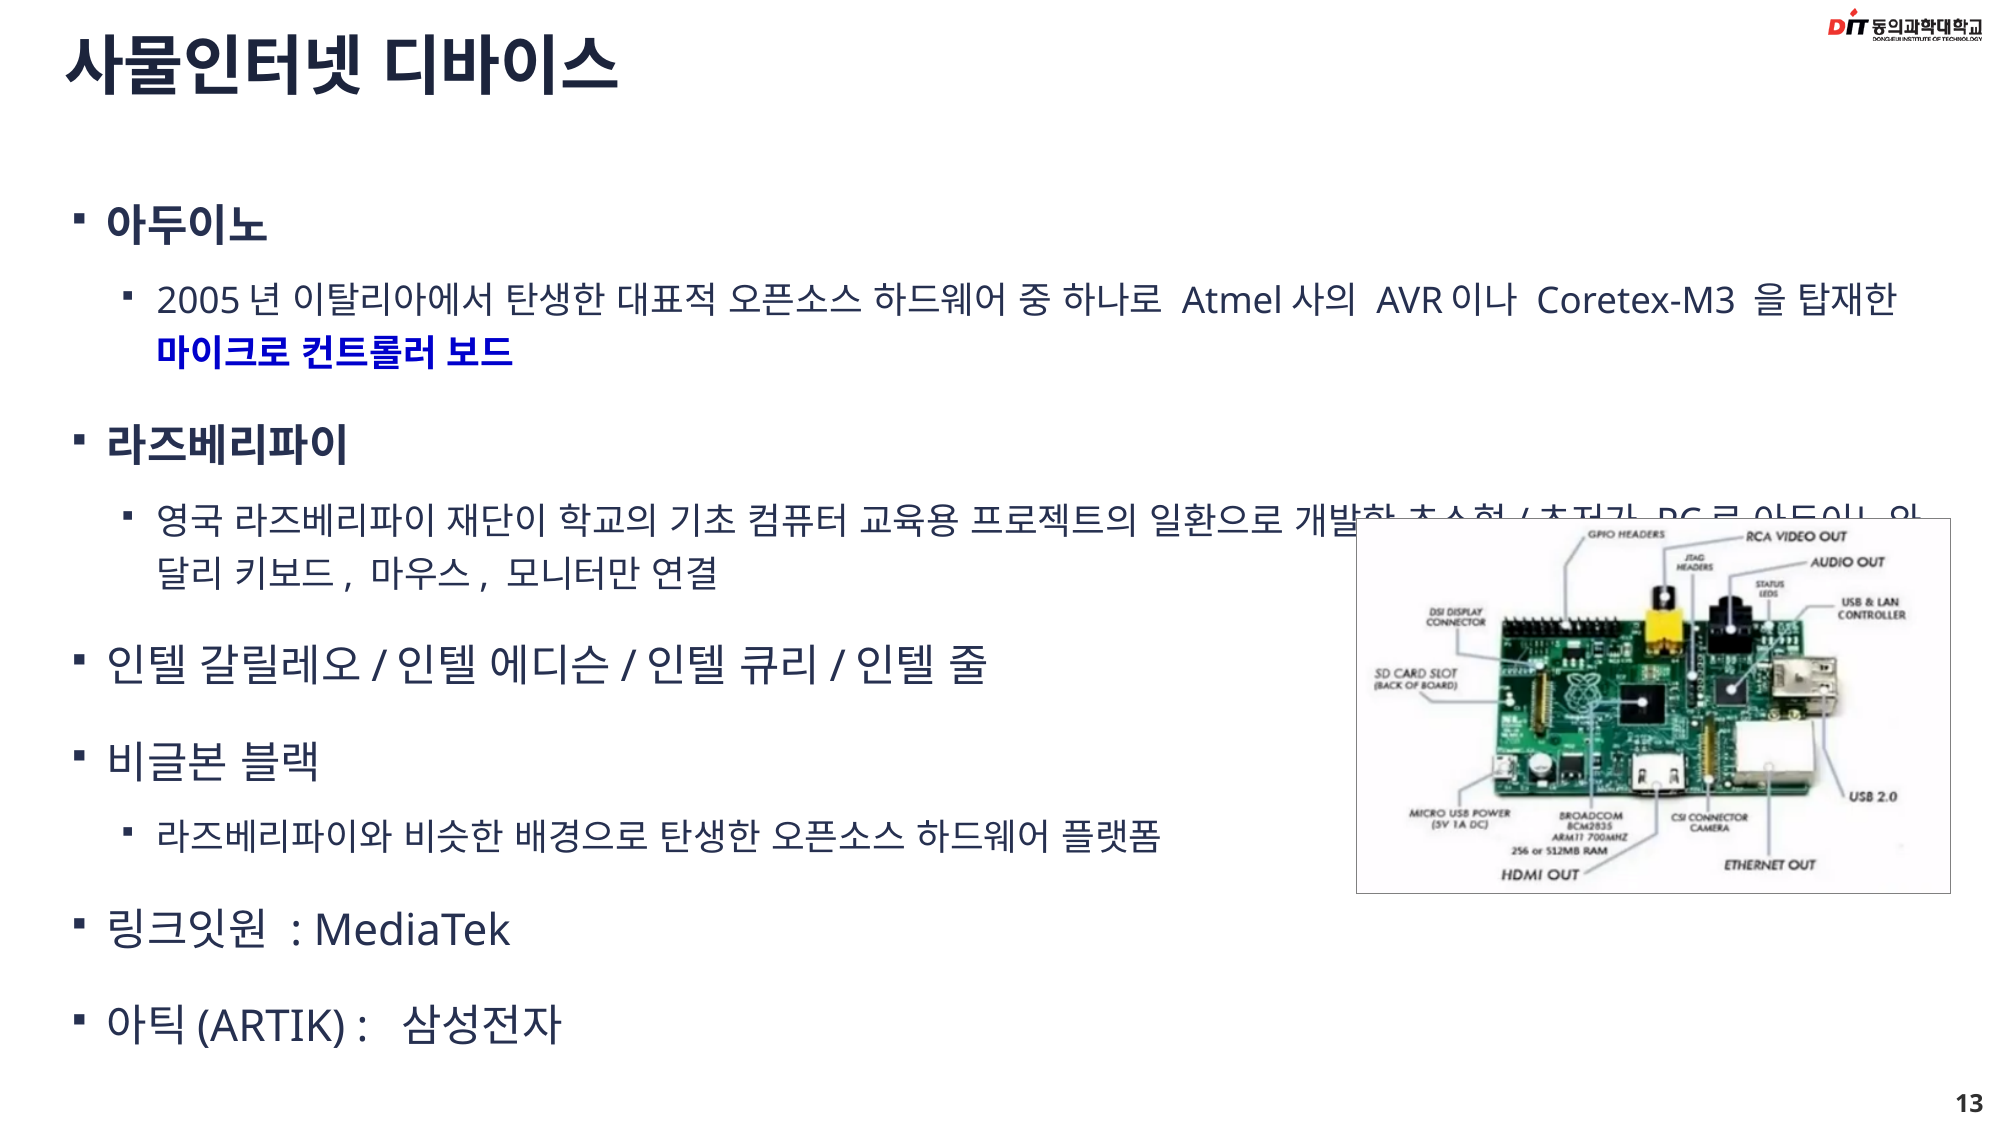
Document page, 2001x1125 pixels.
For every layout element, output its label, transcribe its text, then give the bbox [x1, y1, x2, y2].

picture [1356, 518, 1951, 894]
picture [1828, 8, 1982, 41]
title 사물인터넷 디바이스 [49, 24, 1951, 111]
list 아두이노 2005년 이탈리아에서 탄생한 대표적 오픈소스 하드웨어 중 하나로 Atmel사의 AVR이나 Coretex-M3 을 탑재한 마이크로 컨트롤러 보드 라즈베리파이 영국 라즈베리파이 재단이 학교의 기초 컴퓨터 교육용 프로젝트의 일환으로 개발한 초소형/초저가 PC로 아두이노와 달리 키보드, 마우스, 모니터만 연결 인텔 갈릴레오/인텔 에디슨/인텔 큐리/인텔 줄 비글본 블랙 라즈베리파이와 비슷한 배경으로 탄생한 오픈소스 하드웨어 플랫폼 링크잇원 : MediaTek 아틱(ARTIK) : 삼성전자 [49, 179, 1951, 1062]
slide_number 13 [1893, 1085, 1999, 1124]
